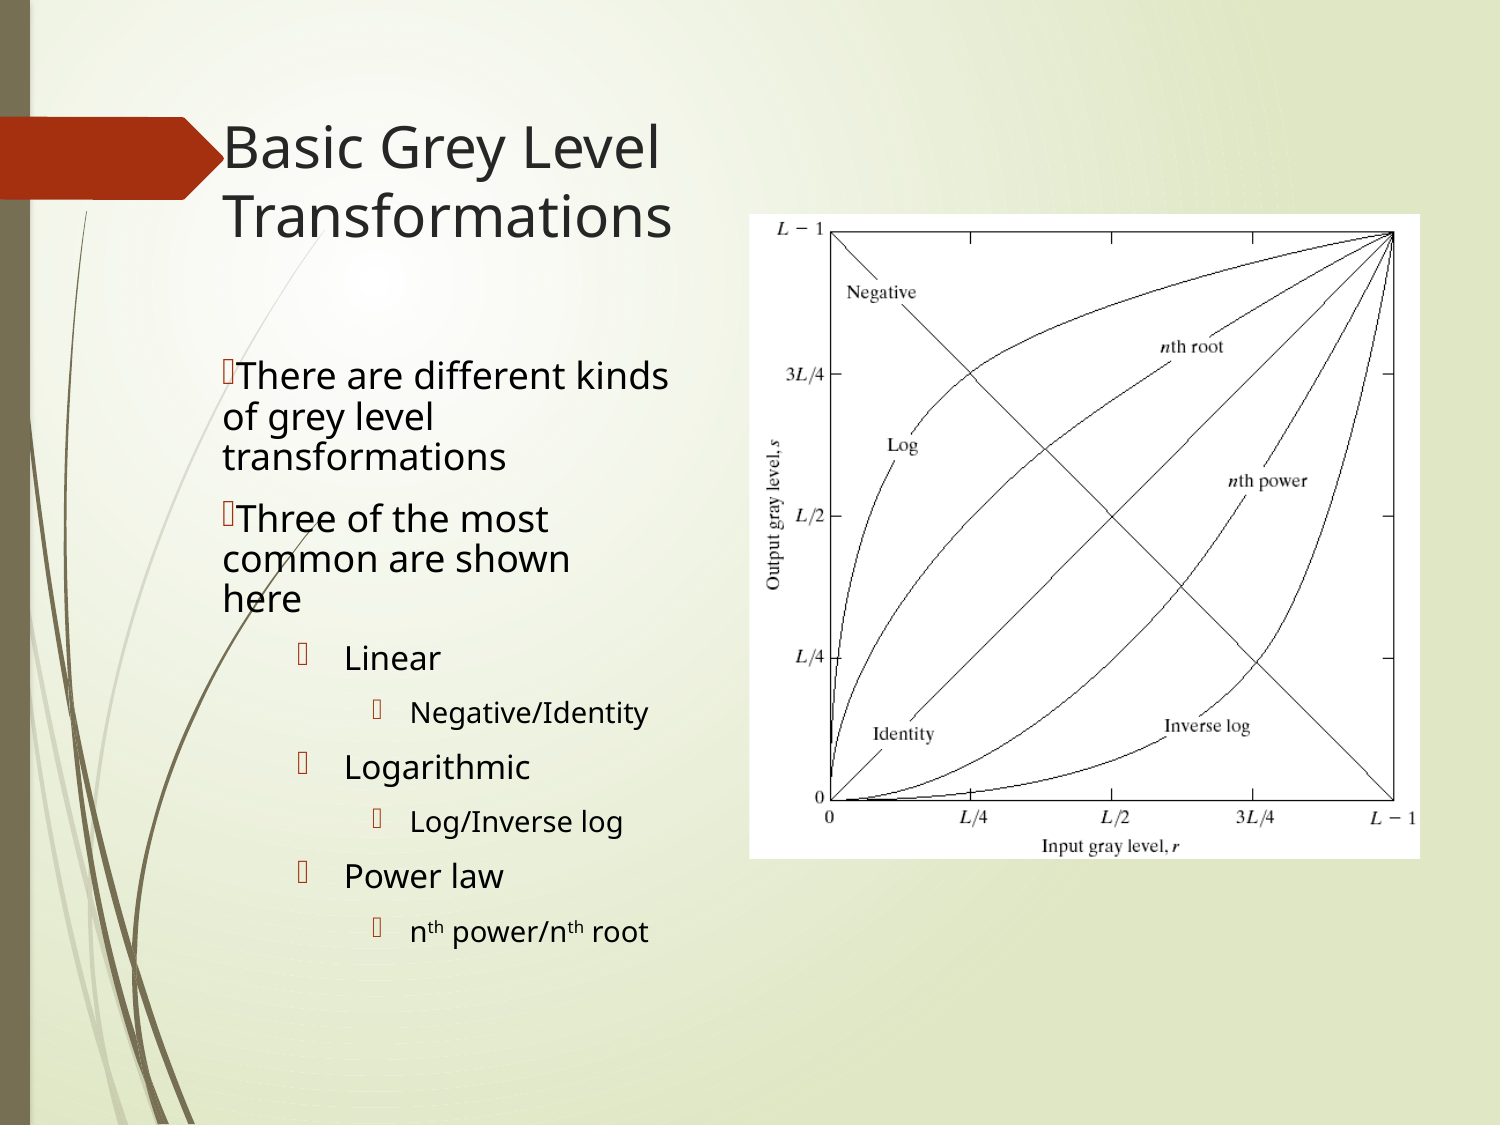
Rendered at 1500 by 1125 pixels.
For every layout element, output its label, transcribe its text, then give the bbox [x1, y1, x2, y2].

picture [749, 213, 1421, 859]
list There are different kinds of grey level transformations Three of the most common are shown here Linear Negative/Identity Logarithmic Log/Inverse log Power law nth power/nth root [207, 350, 717, 970]
title Basic Grey Level Transformations [207, 102, 717, 313]
